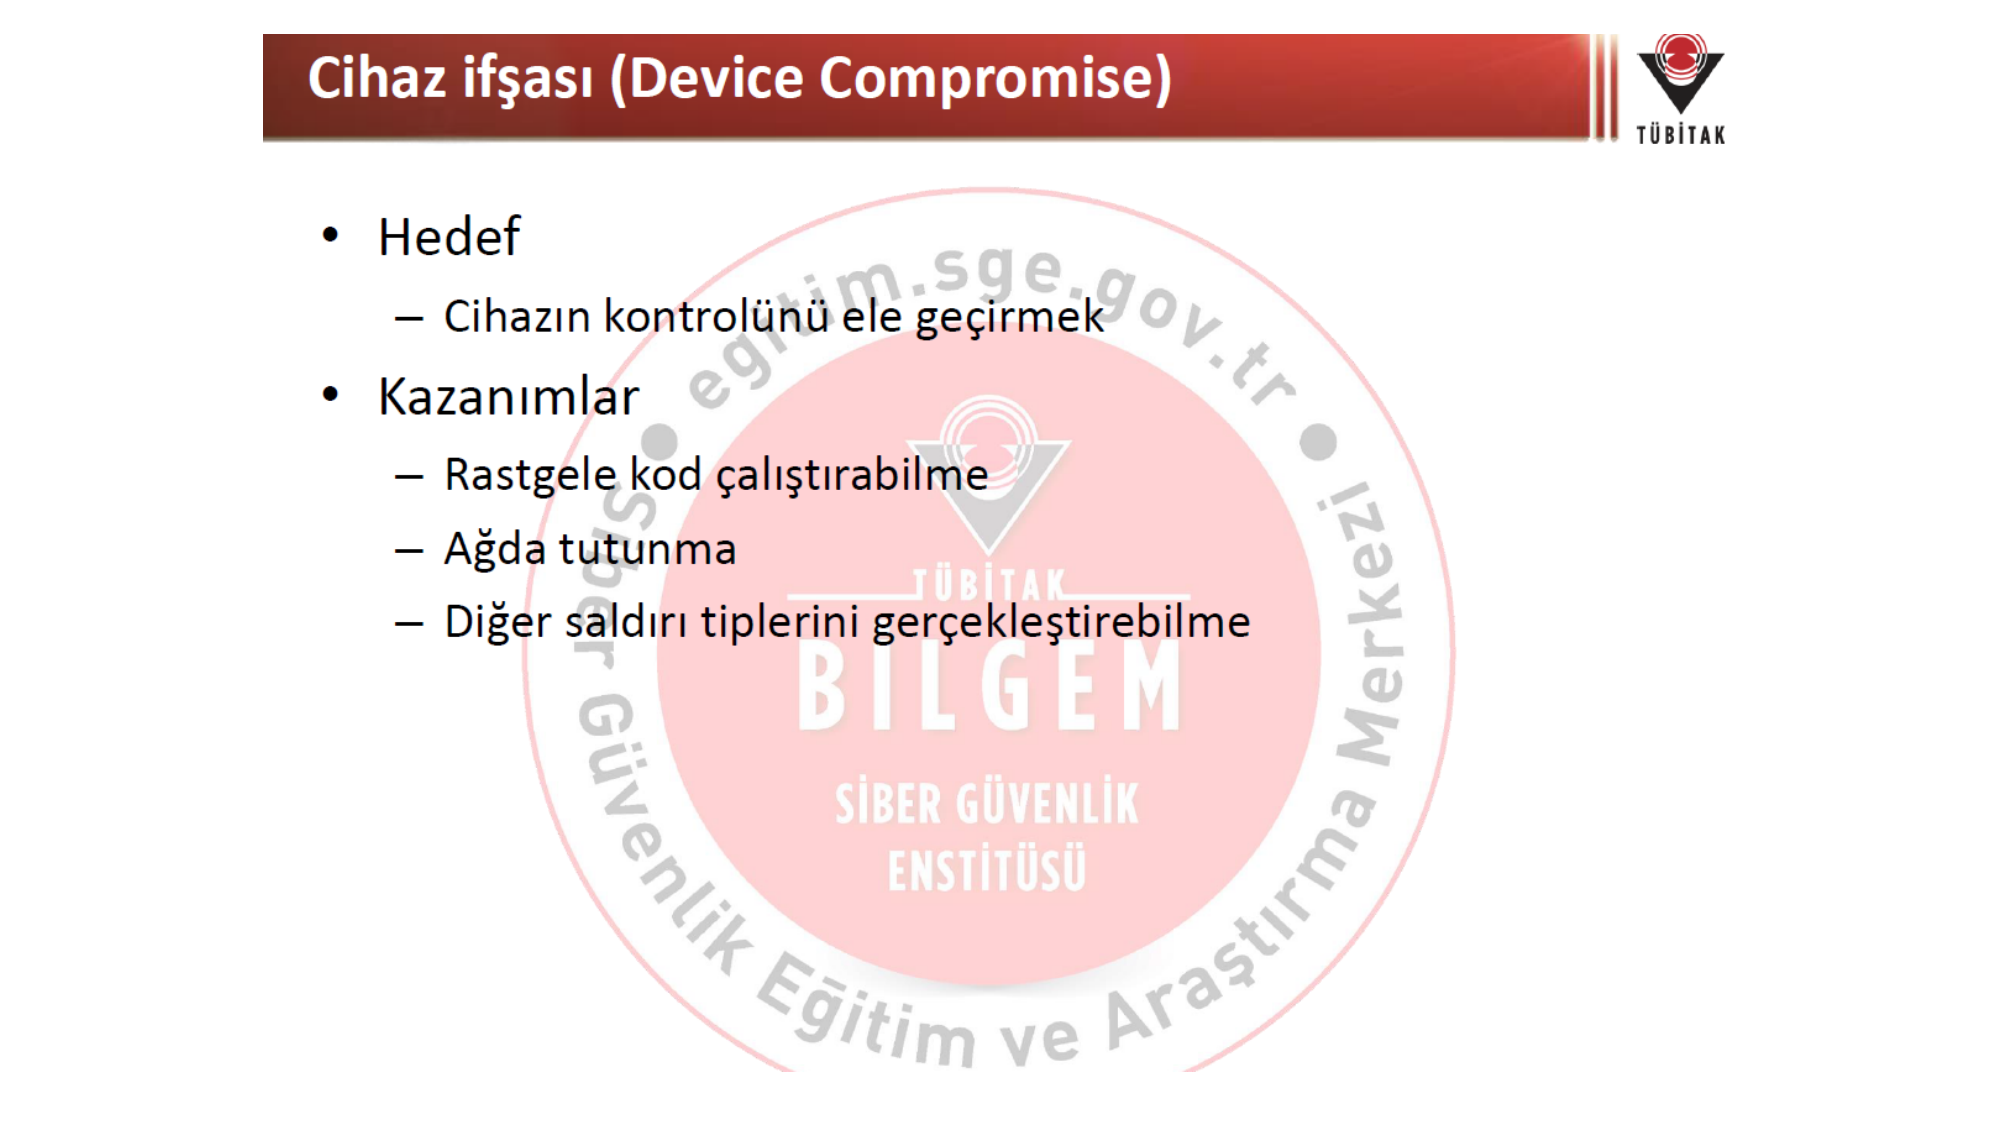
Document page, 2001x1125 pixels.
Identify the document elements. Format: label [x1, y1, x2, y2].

picture [263, 34, 1737, 1072]
